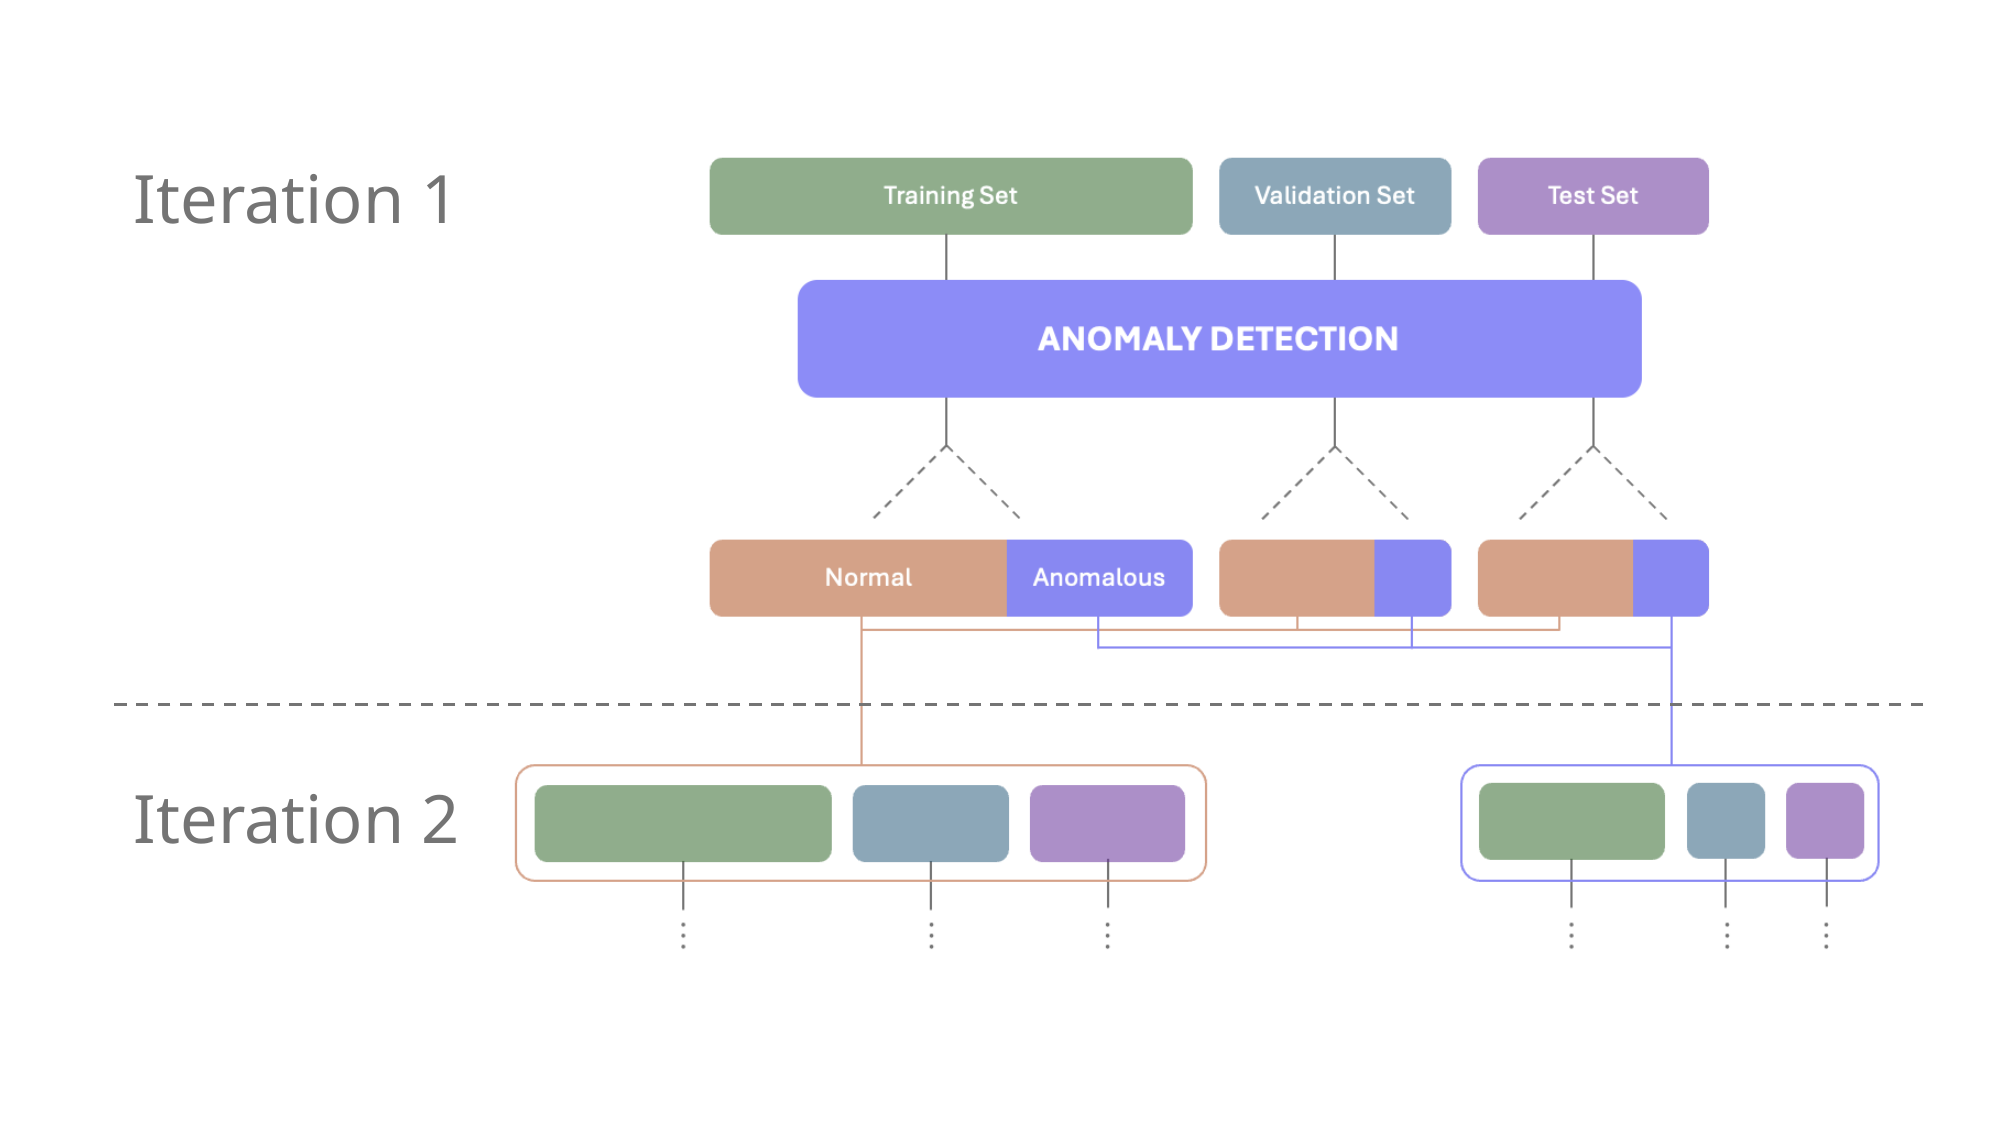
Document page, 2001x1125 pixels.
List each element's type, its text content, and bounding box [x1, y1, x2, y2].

picture [504, 148, 1894, 703]
text_box Iteration 2 [118, 769, 504, 865]
text_box Iteration 1 [118, 149, 504, 244]
picture [504, 706, 1894, 960]
